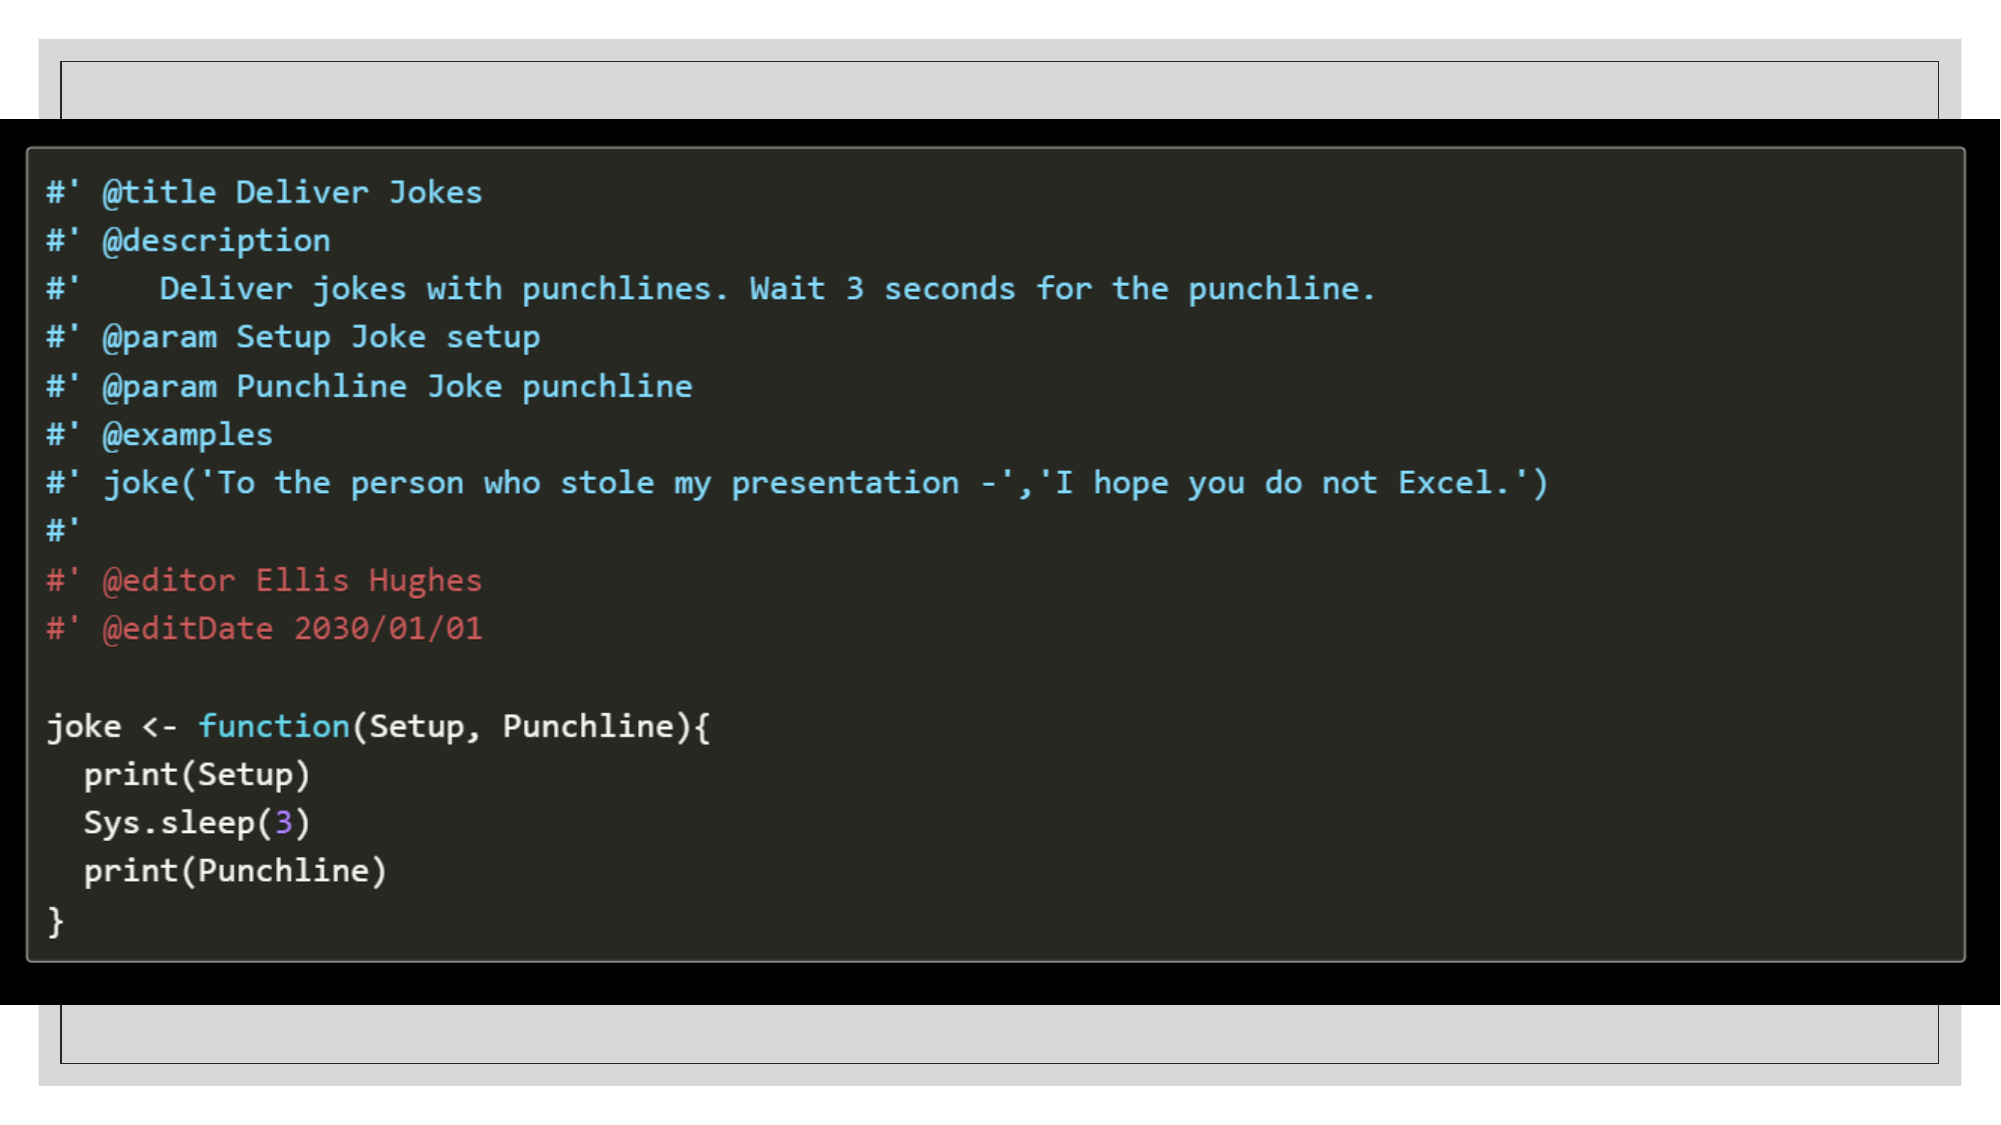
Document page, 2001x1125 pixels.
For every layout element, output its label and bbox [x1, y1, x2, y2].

picture [0, 119, 2000, 1006]
